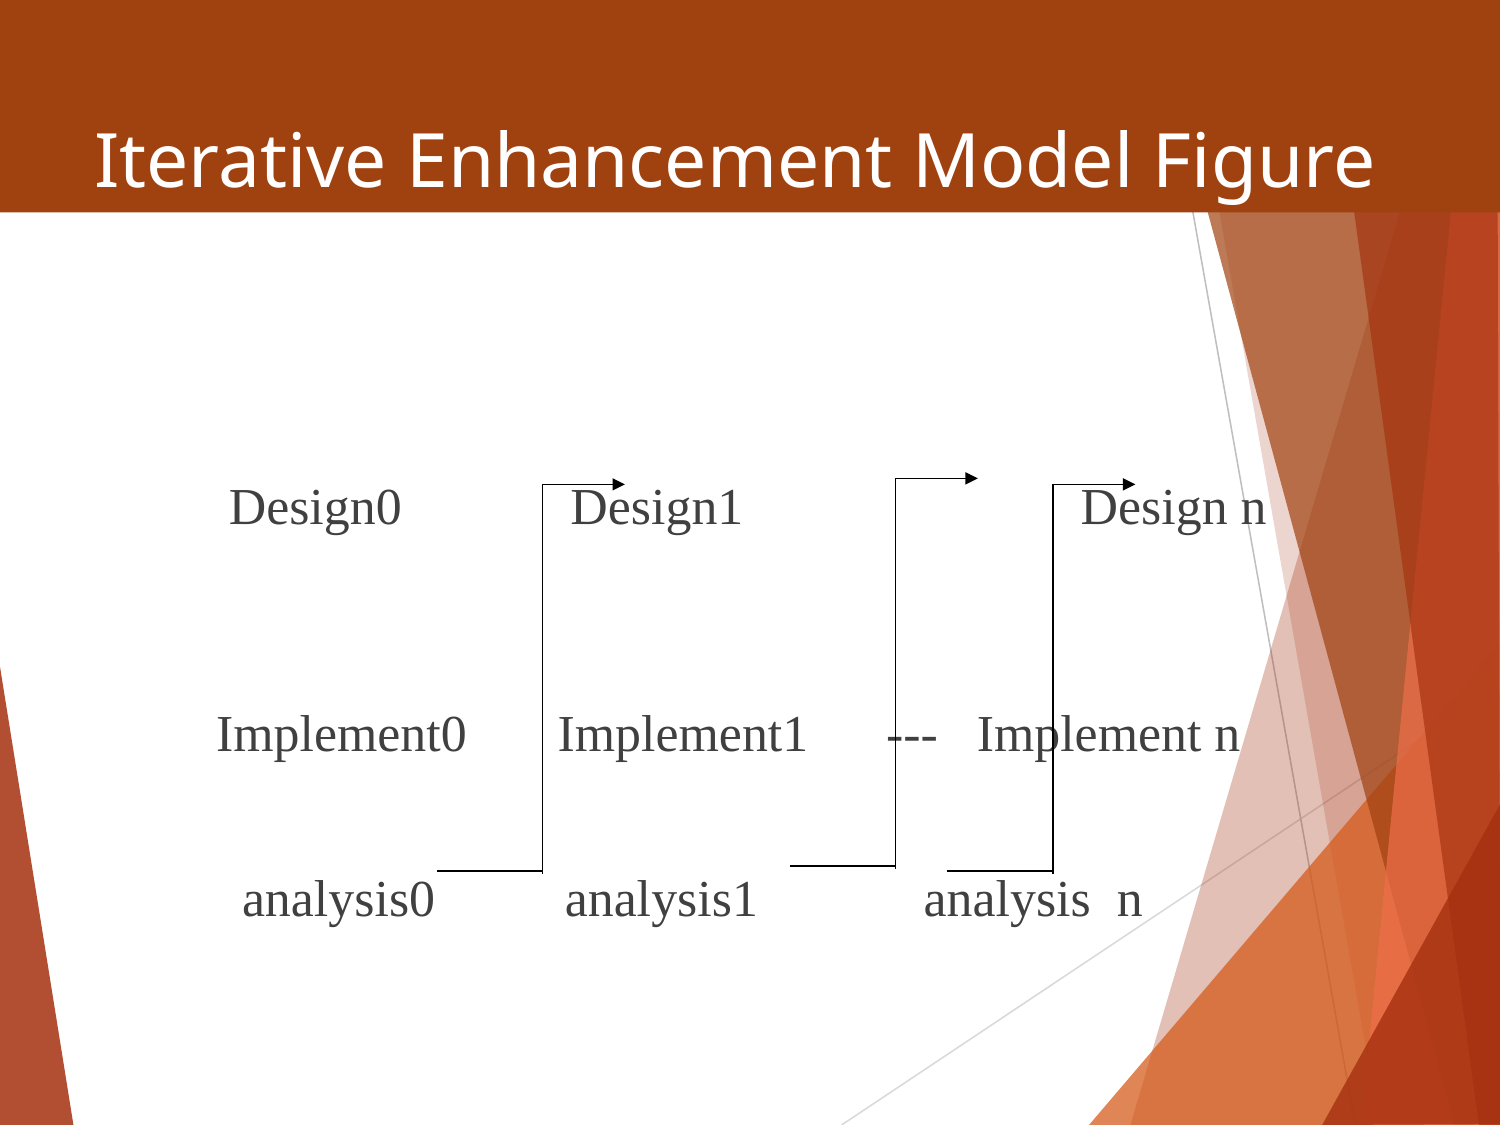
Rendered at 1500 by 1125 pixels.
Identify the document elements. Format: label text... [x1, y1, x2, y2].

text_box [436, 484, 626, 875]
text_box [983, 484, 1136, 875]
title Iterative Enhancement Model Figure [0, 0, 1500, 213]
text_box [789, 478, 979, 870]
list Design0 Design1 Design n Implement0 Implement1 --- Implement n analysis0 analysis1 analysis n [174, 299, 1375, 937]
